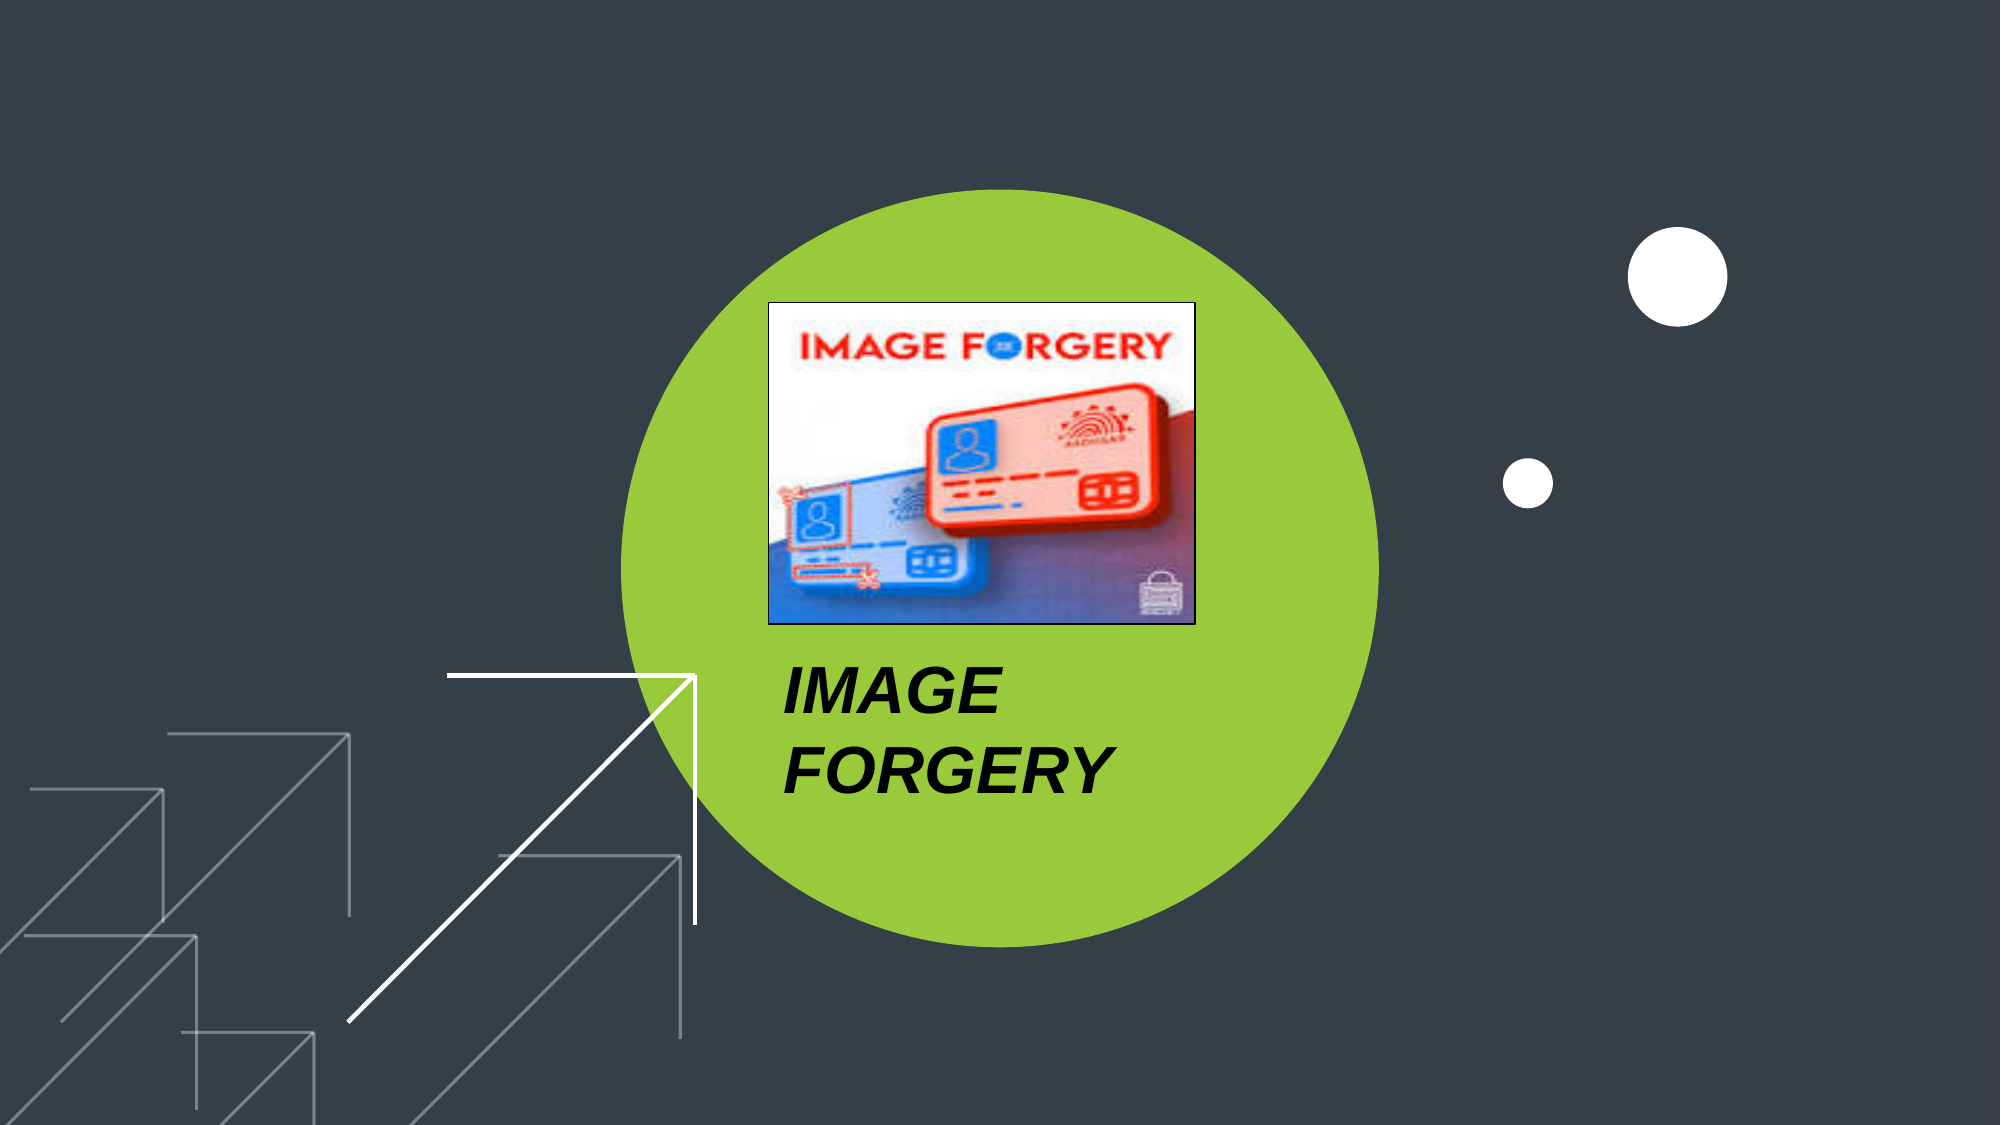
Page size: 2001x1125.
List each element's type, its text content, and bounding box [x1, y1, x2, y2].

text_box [0, 675, 696, 1125]
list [768, 303, 1195, 624]
text_box [1501, 457, 1554, 510]
text_box [1626, 226, 1729, 328]
text_box [619, 188, 1380, 949]
text_box IMAGE FORGERY [769, 639, 1354, 815]
